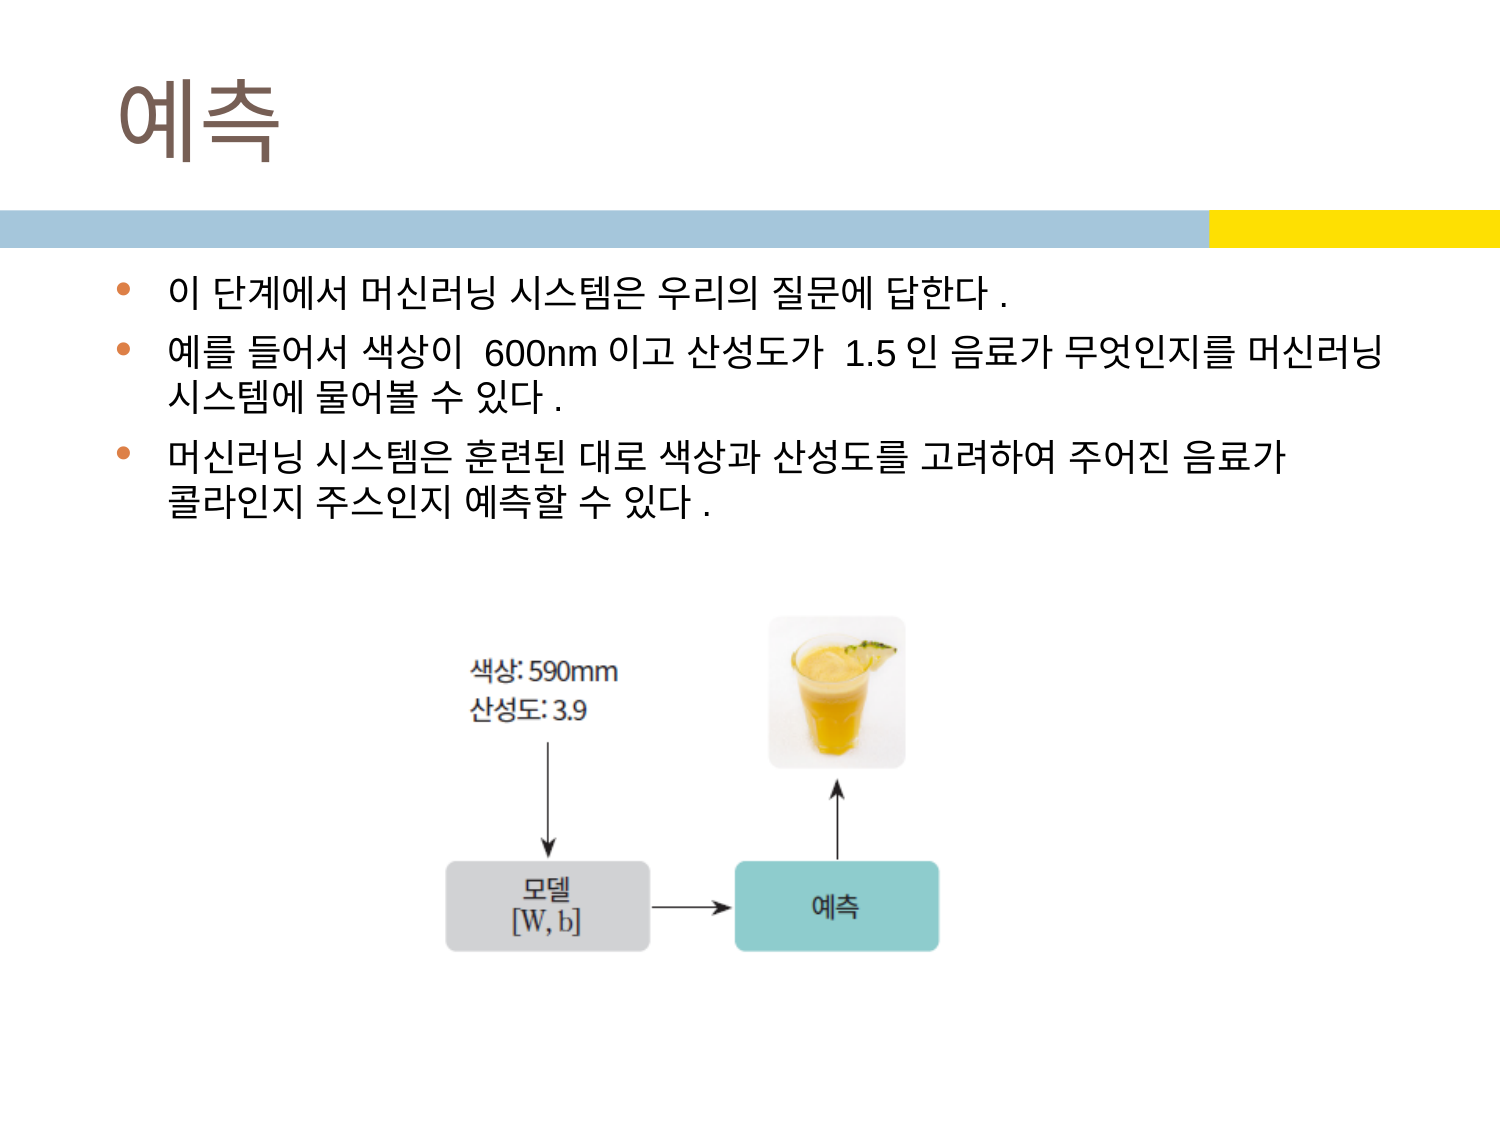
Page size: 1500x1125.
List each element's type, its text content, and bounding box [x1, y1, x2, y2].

list 이 단계에서 머신러닝 시스템은 우리의 질문에 답한다. 예를 들어서 색상이 600nm이고 산성도가 1.5인 음료가 무엇인지를 머신러닝 시스템에 물어볼 수 있다. 머신러닝 시스템은 훈련된 대로 색상과 산성도를 고려하여 주어진 음료가 콜라인지 주스인지 예측할 수 있다. [100, 262, 1438, 1000]
picture [418, 585, 970, 974]
title 예측 [100, 37, 1438, 200]
